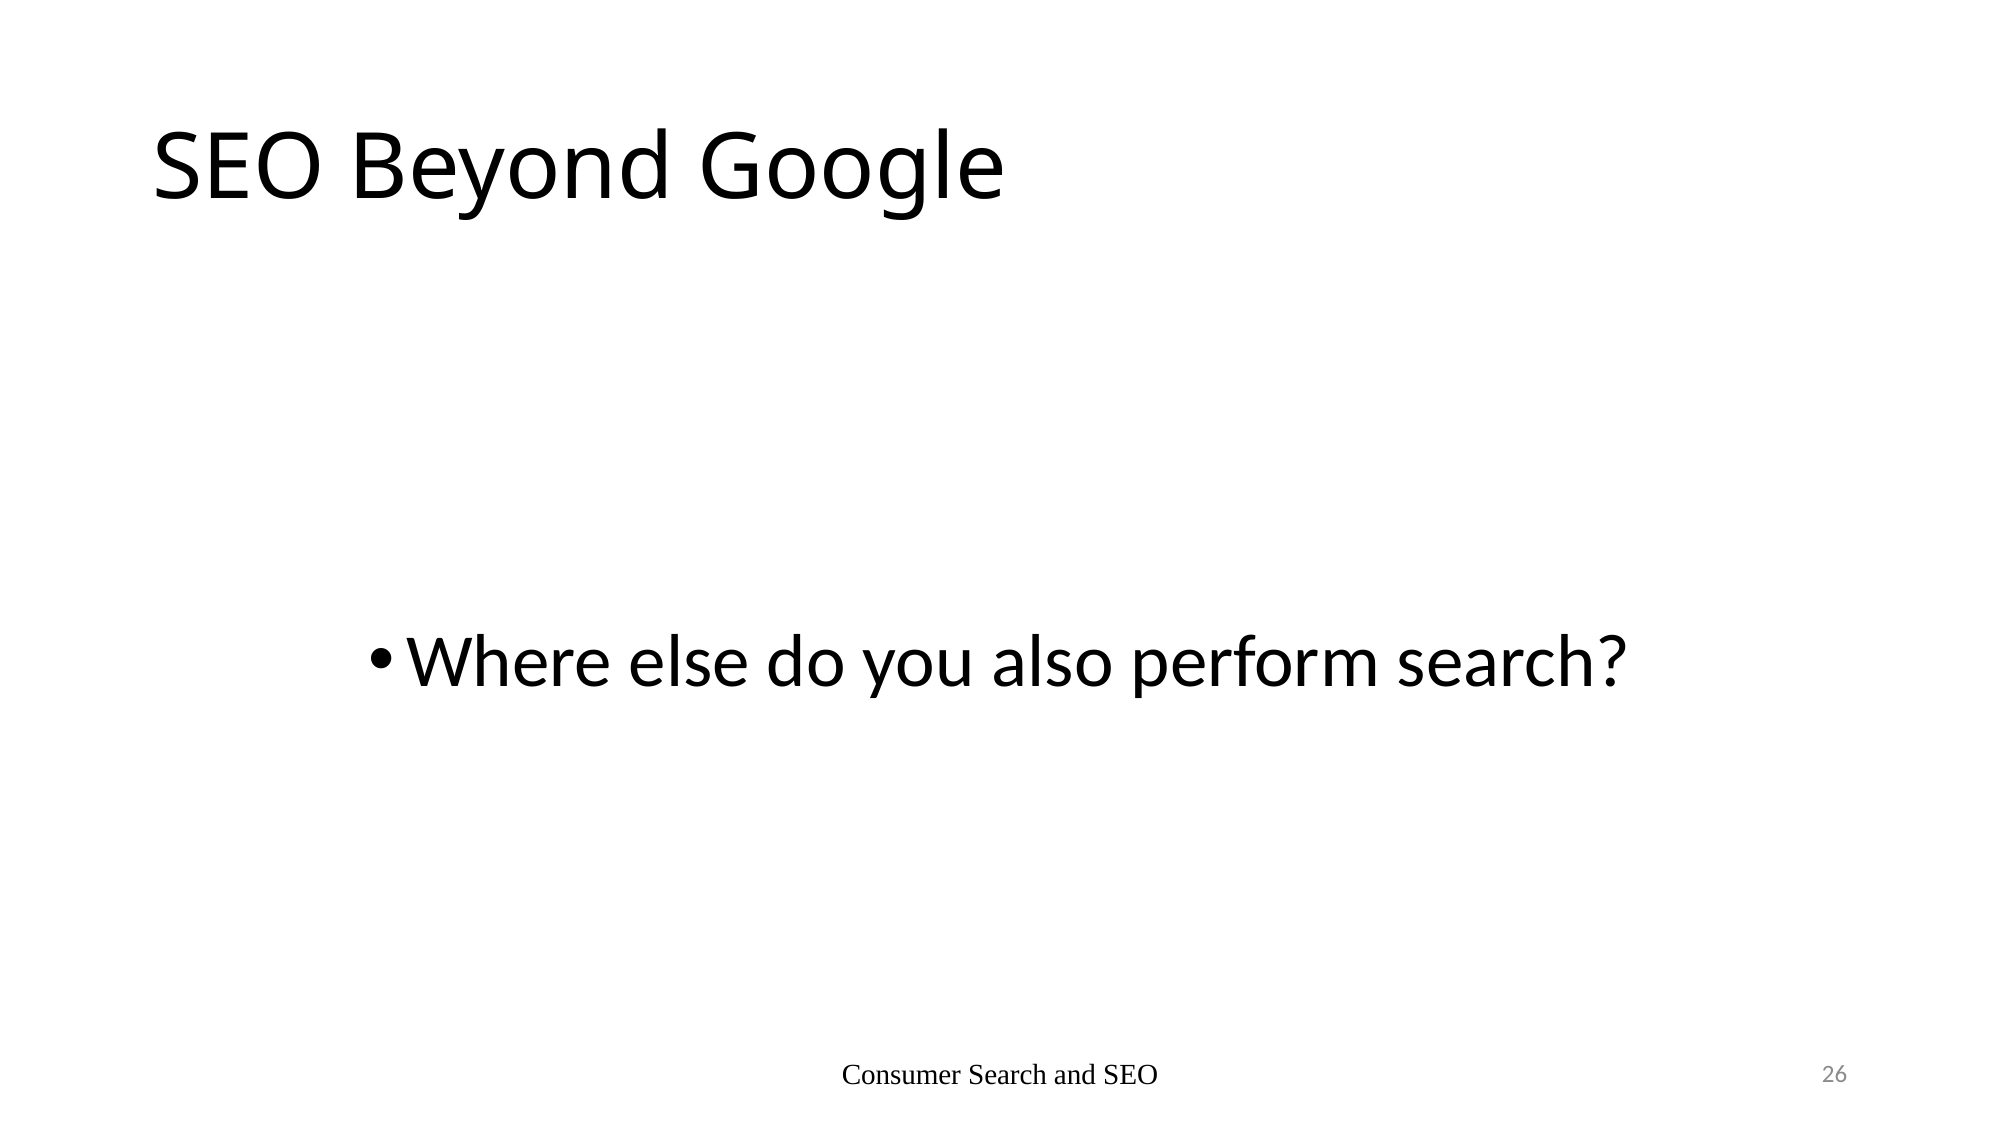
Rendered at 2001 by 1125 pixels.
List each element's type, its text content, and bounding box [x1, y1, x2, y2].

slide_number 26 [1412, 1042, 1863, 1103]
title SEO Beyond Google [137, 59, 1863, 278]
list Where else do you also perform search? [137, 299, 1863, 1014]
footer Consumer Search and SEO [662, 1042, 1338, 1103]
